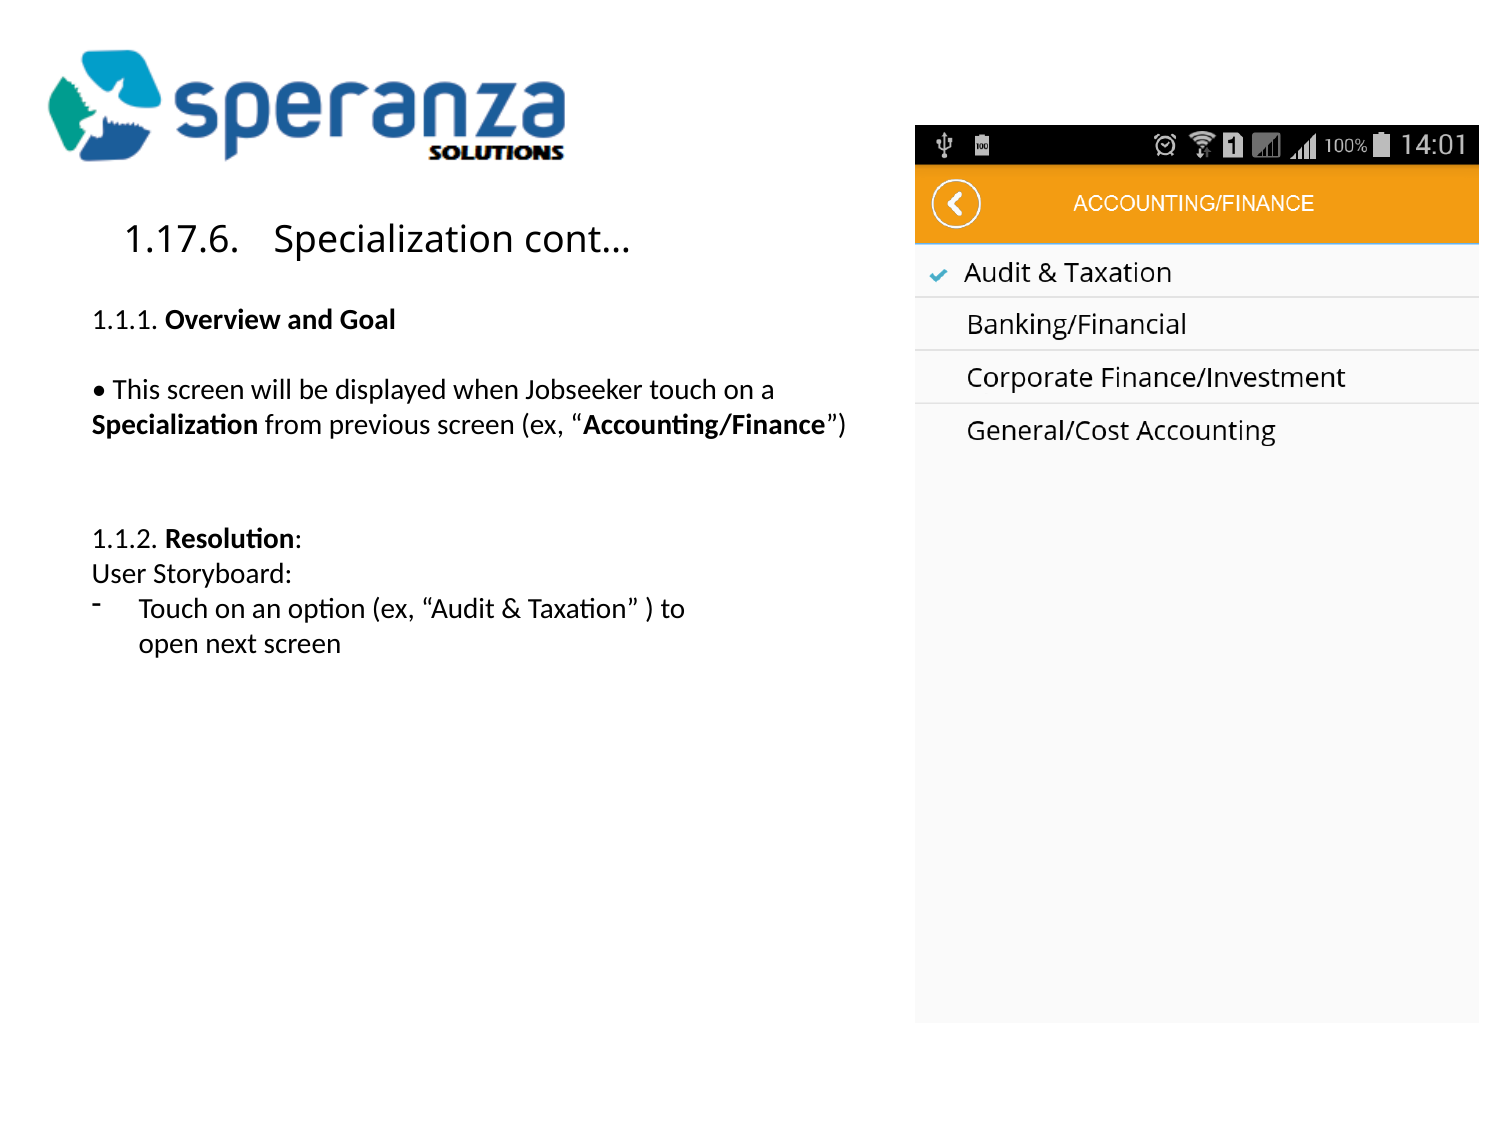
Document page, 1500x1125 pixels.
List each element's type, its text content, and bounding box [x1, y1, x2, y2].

picture [915, 125, 1479, 1023]
picture [17, 19, 601, 193]
text_box 1.17.6. Specialization cont… [108, 208, 647, 268]
text_box 1.1.2. Resolution: User Storyboard: Touch on an option (ex, “Audit & Taxation” ) to open next screen [76, 512, 703, 702]
text_box 1.1.1. Overview and Goal • This screen will be displayed when Jobseeker touch on a Specialization from previous screen (ex, “Accounting/Finance”) [77, 292, 869, 448]
